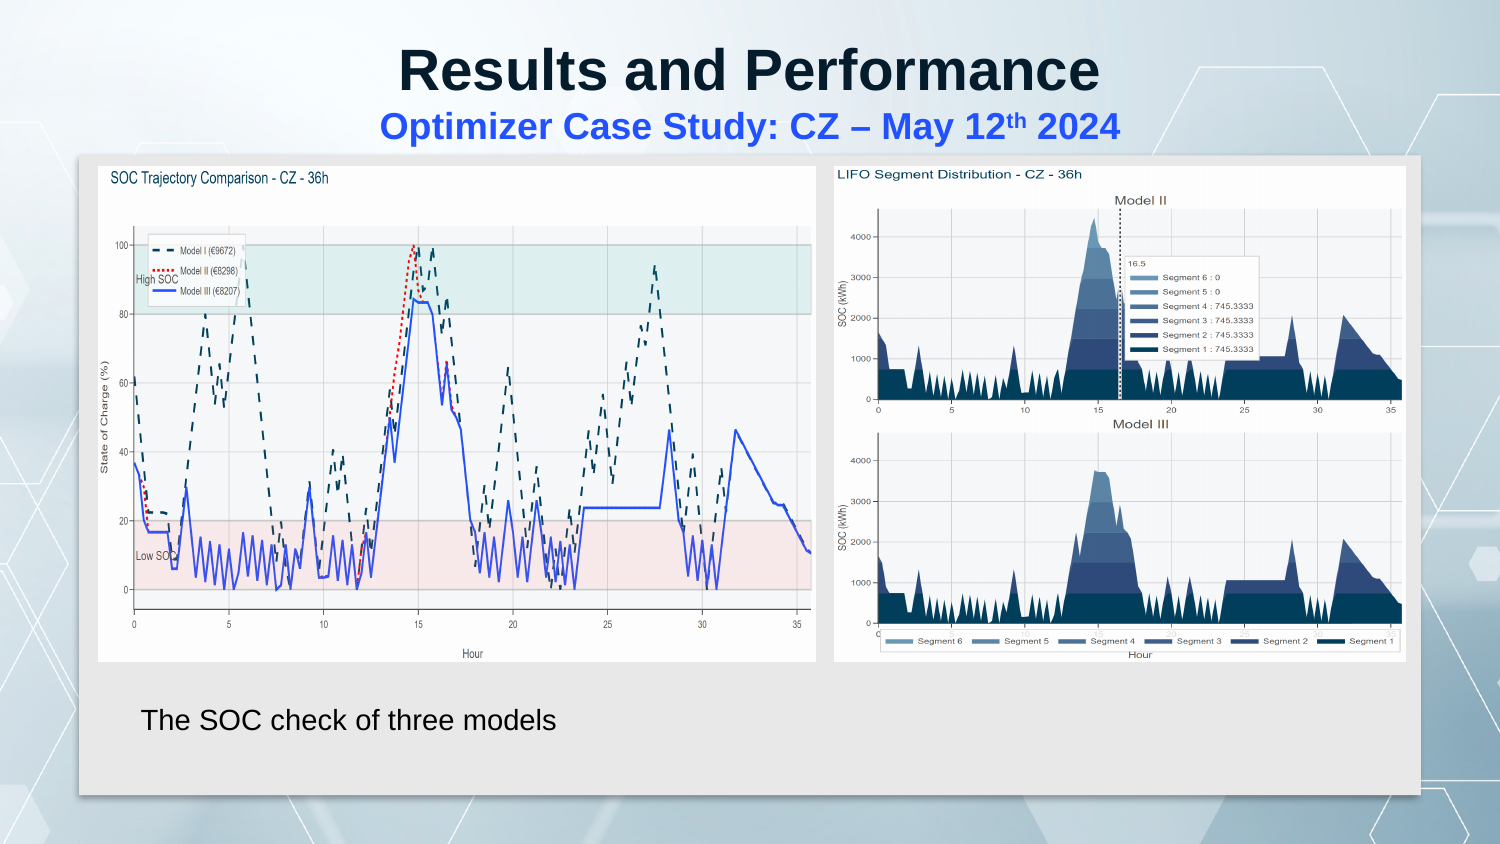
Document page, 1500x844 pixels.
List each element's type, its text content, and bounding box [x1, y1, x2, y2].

text_box Results and Performance Optimizer Case Study: CZ – May 12th 2024 [58, 34, 1441, 146]
text_box The SOC check of three models [125, 694, 581, 744]
picture [0, 0, 1500, 844]
title [79, 155, 1421, 796]
